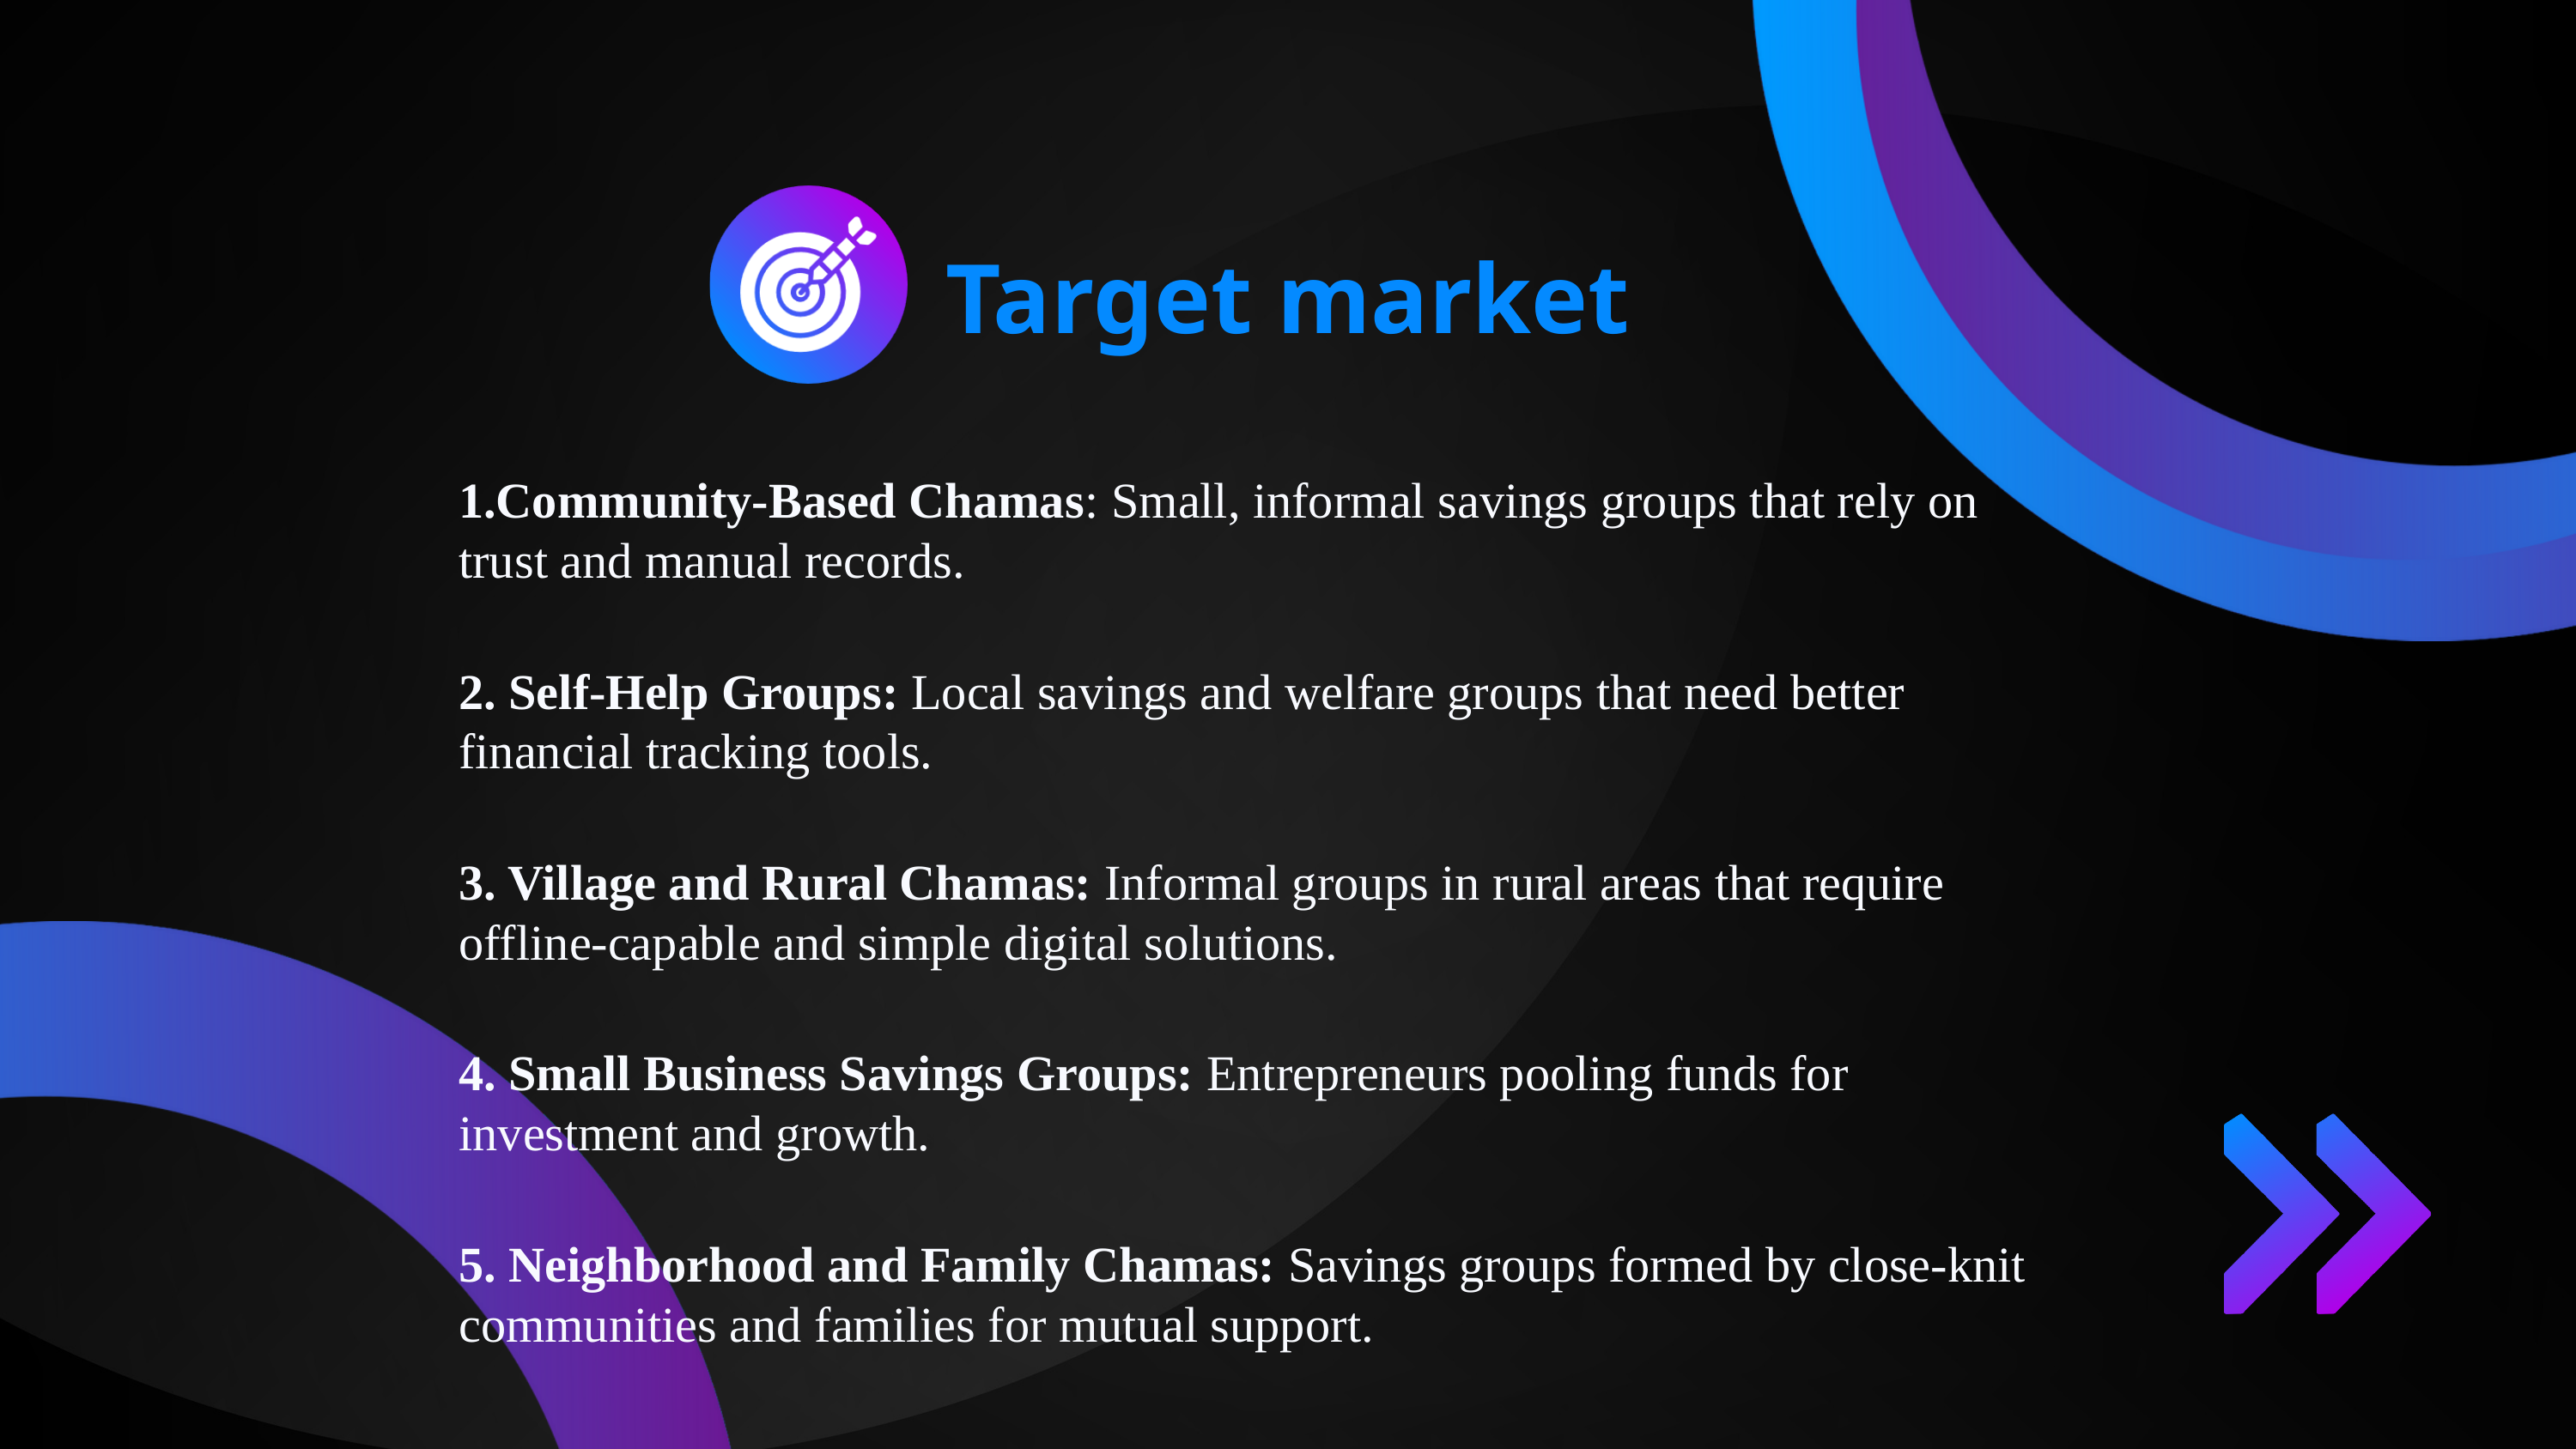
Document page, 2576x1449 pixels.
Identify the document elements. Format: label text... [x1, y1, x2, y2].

text_box [749, 641, 2576, 1449]
text_box Target market [909, 219, 1667, 353]
text_box [0, 0, 1752, 921]
text_box Community-Based Chamas: Small, informal savings groups that rely on trust and manual records. 2. Self-Help Groups: Local savings and welfare groups that need better financial tracking tools. 3. Village and Rural Chamas: Informal groups in rural areas that require offline-capable and simple digital solutions. 4. Small Business Savings Groups: Entrepreneurs pooling funds for investment and growth. 5. Neighborhood and Family Chamas: Savings groups formed by close-knit communities and families for mutual support. [459, 468, 2048, 1353]
text_box [0, 921, 749, 1449]
text_box [709, 185, 908, 384]
text_box [1752, 0, 2576, 641]
text_box [2224, 1113, 2432, 1314]
